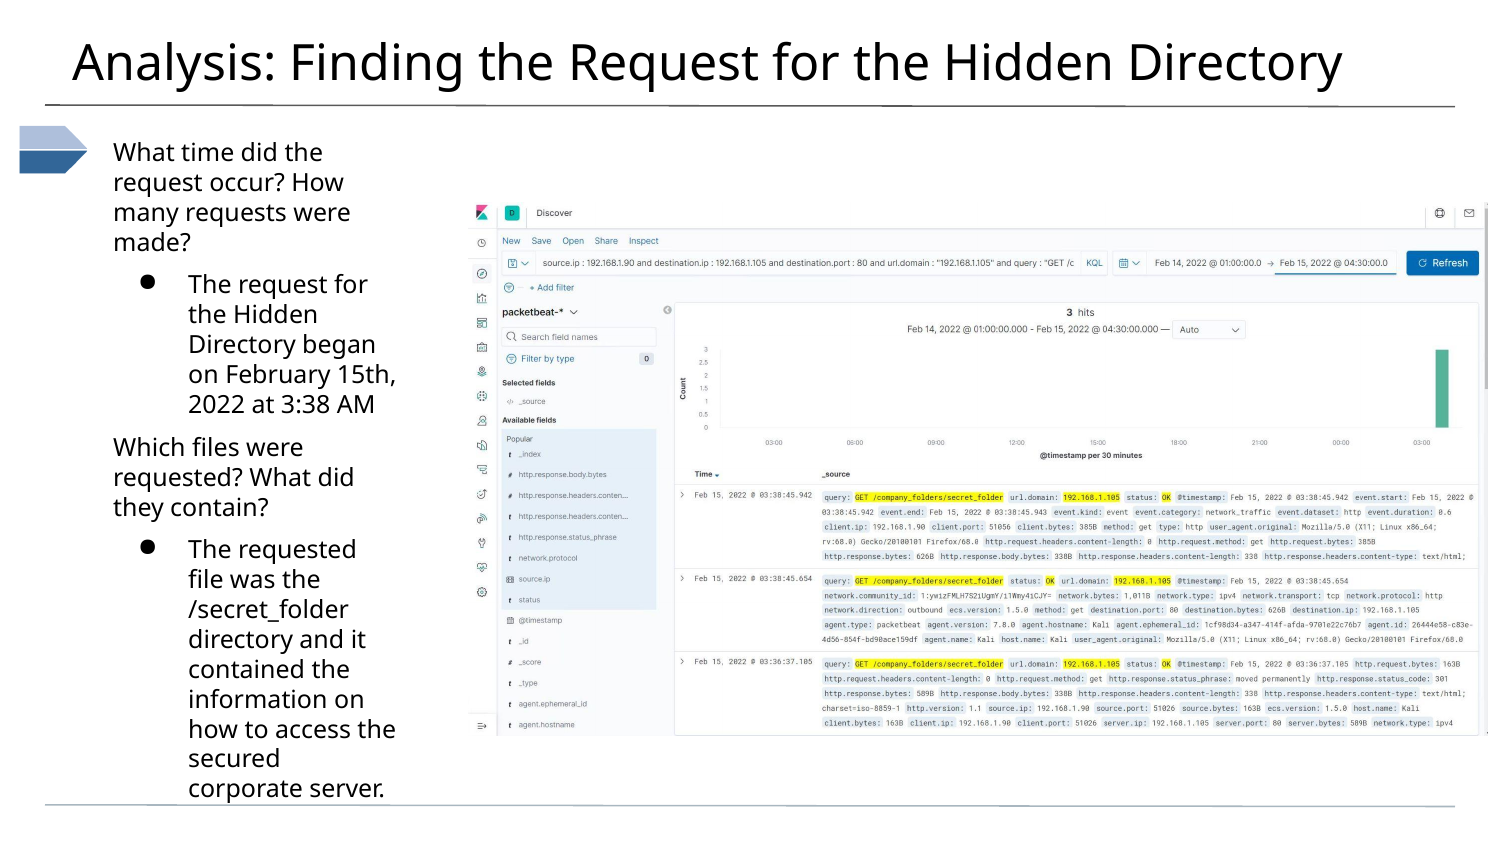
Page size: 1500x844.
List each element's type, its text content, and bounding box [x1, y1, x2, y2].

picture [468, 202, 1488, 736]
subtitle What time did the request occur? How many requests were made? The request for the Hidden Directory began on February 15th, 2022 at 3:38 AM Which files were requested? What did they contain? The requested file was the /secret_folder directory and it contained the information on how to access the secured corporate server. [38, 121, 475, 755]
picture [17, 121, 88, 177]
title Analysis: Finding the Request for the Hidden Directory [0, 0, 1500, 88]
